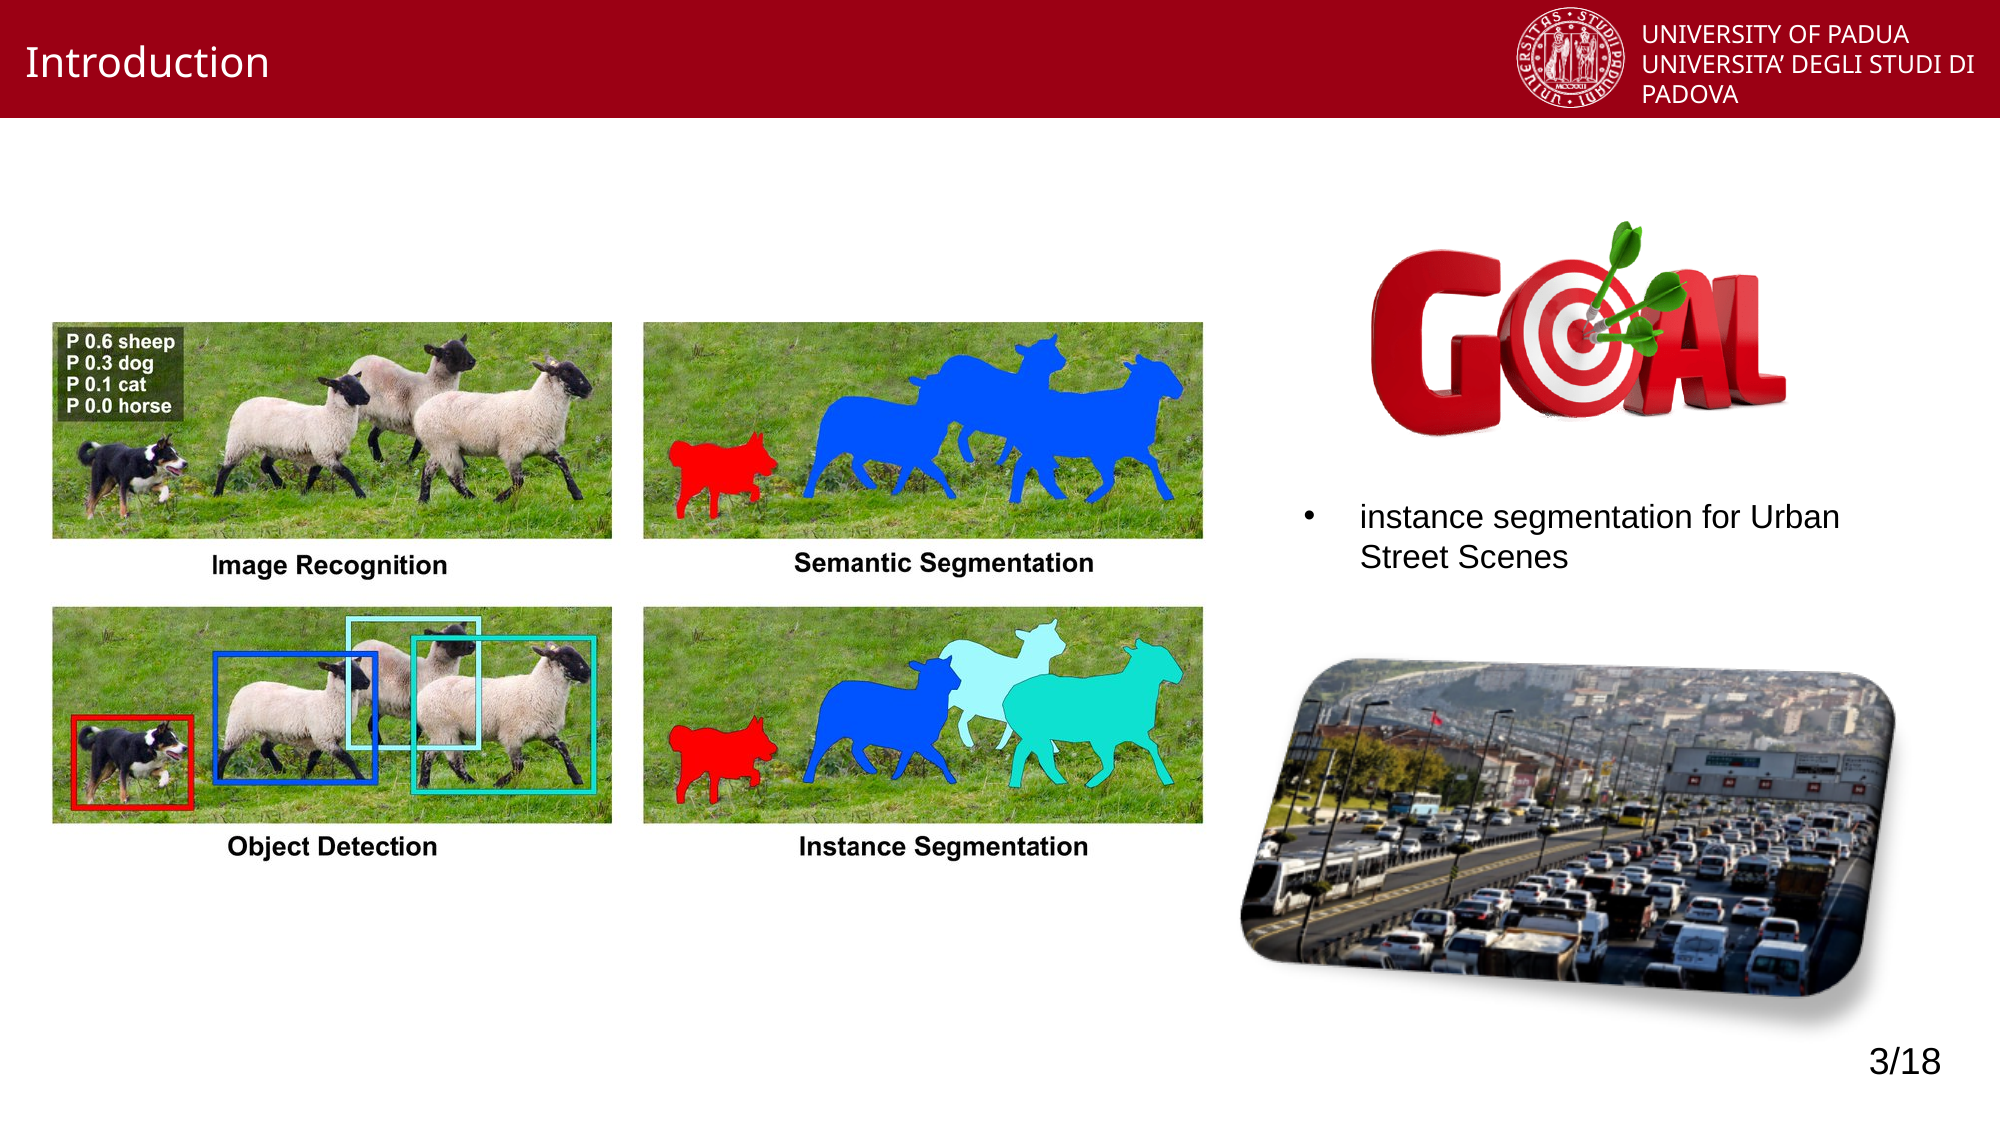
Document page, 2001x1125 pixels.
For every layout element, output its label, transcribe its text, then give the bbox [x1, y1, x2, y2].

text_box instance segmentation for Urban Street Scenes [1284, 475, 1932, 602]
picture [34, 306, 1945, 1063]
picture [0, 0, 1515, 118]
picture [1363, 209, 1792, 448]
text_box Introduction [10, 28, 561, 94]
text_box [1515, 0, 2000, 129]
